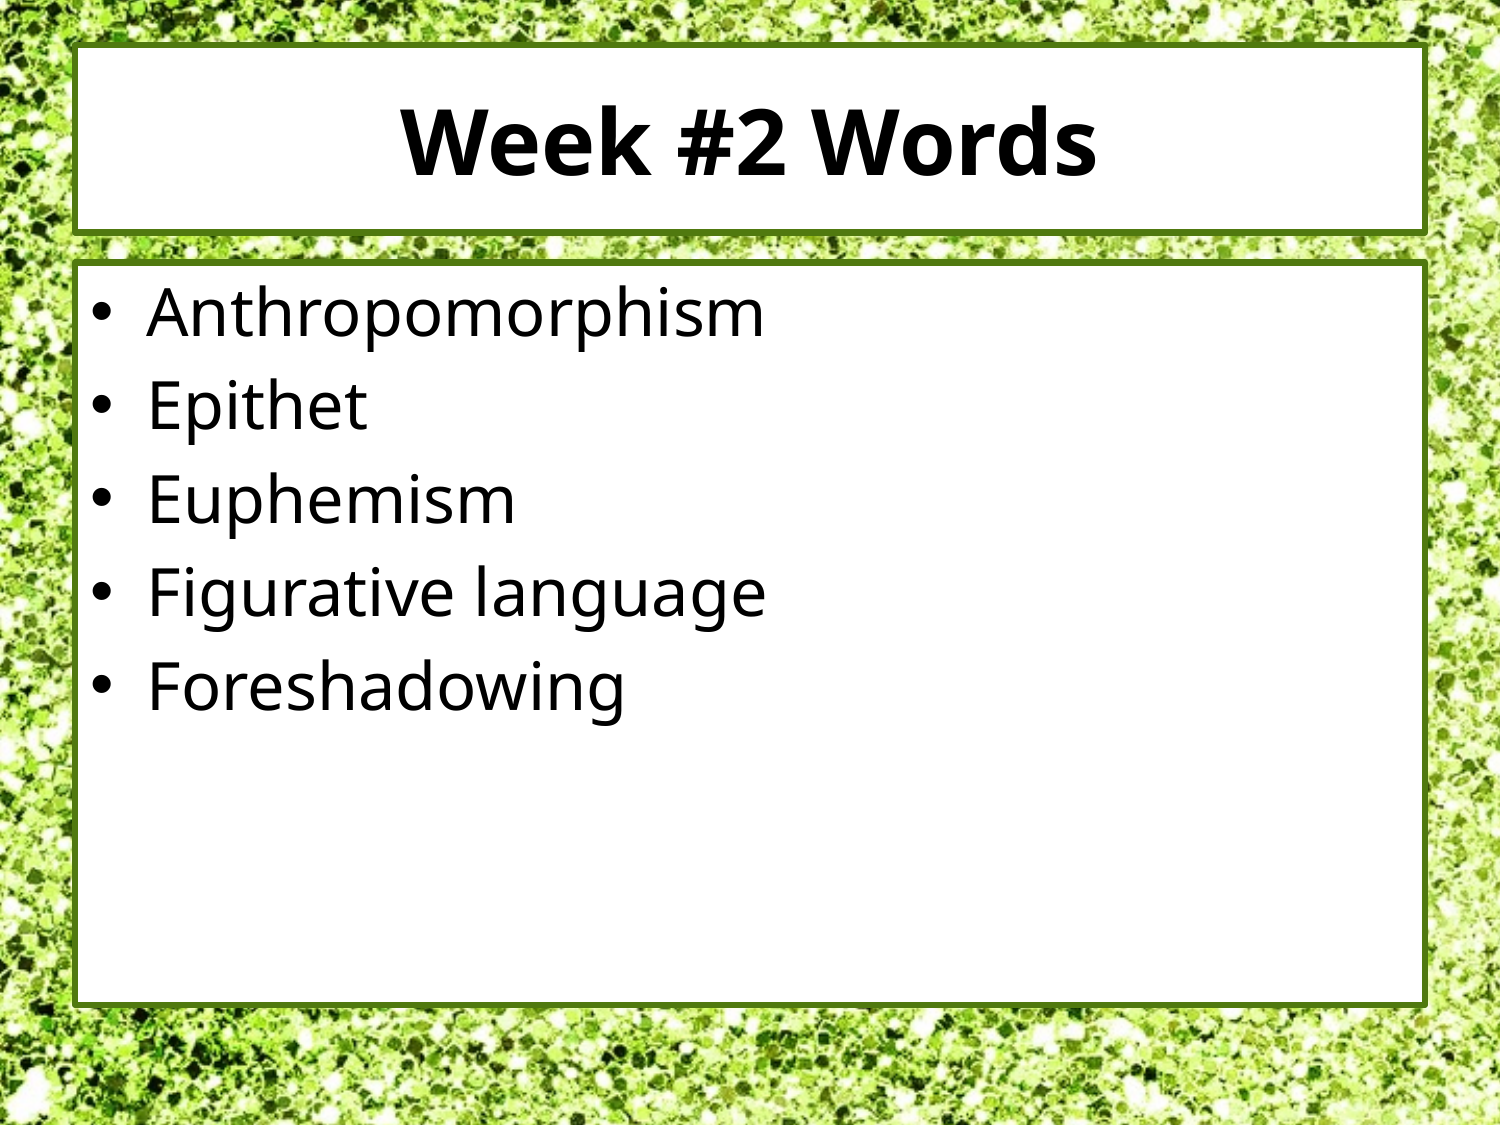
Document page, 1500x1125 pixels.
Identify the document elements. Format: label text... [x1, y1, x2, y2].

title Week #2 Words [72, 42, 1428, 236]
list Anthropomorphism Epithet Euphemism Figurative language Foreshadowing [72, 259, 1428, 1008]
picture [0, 0, 1500, 1125]
